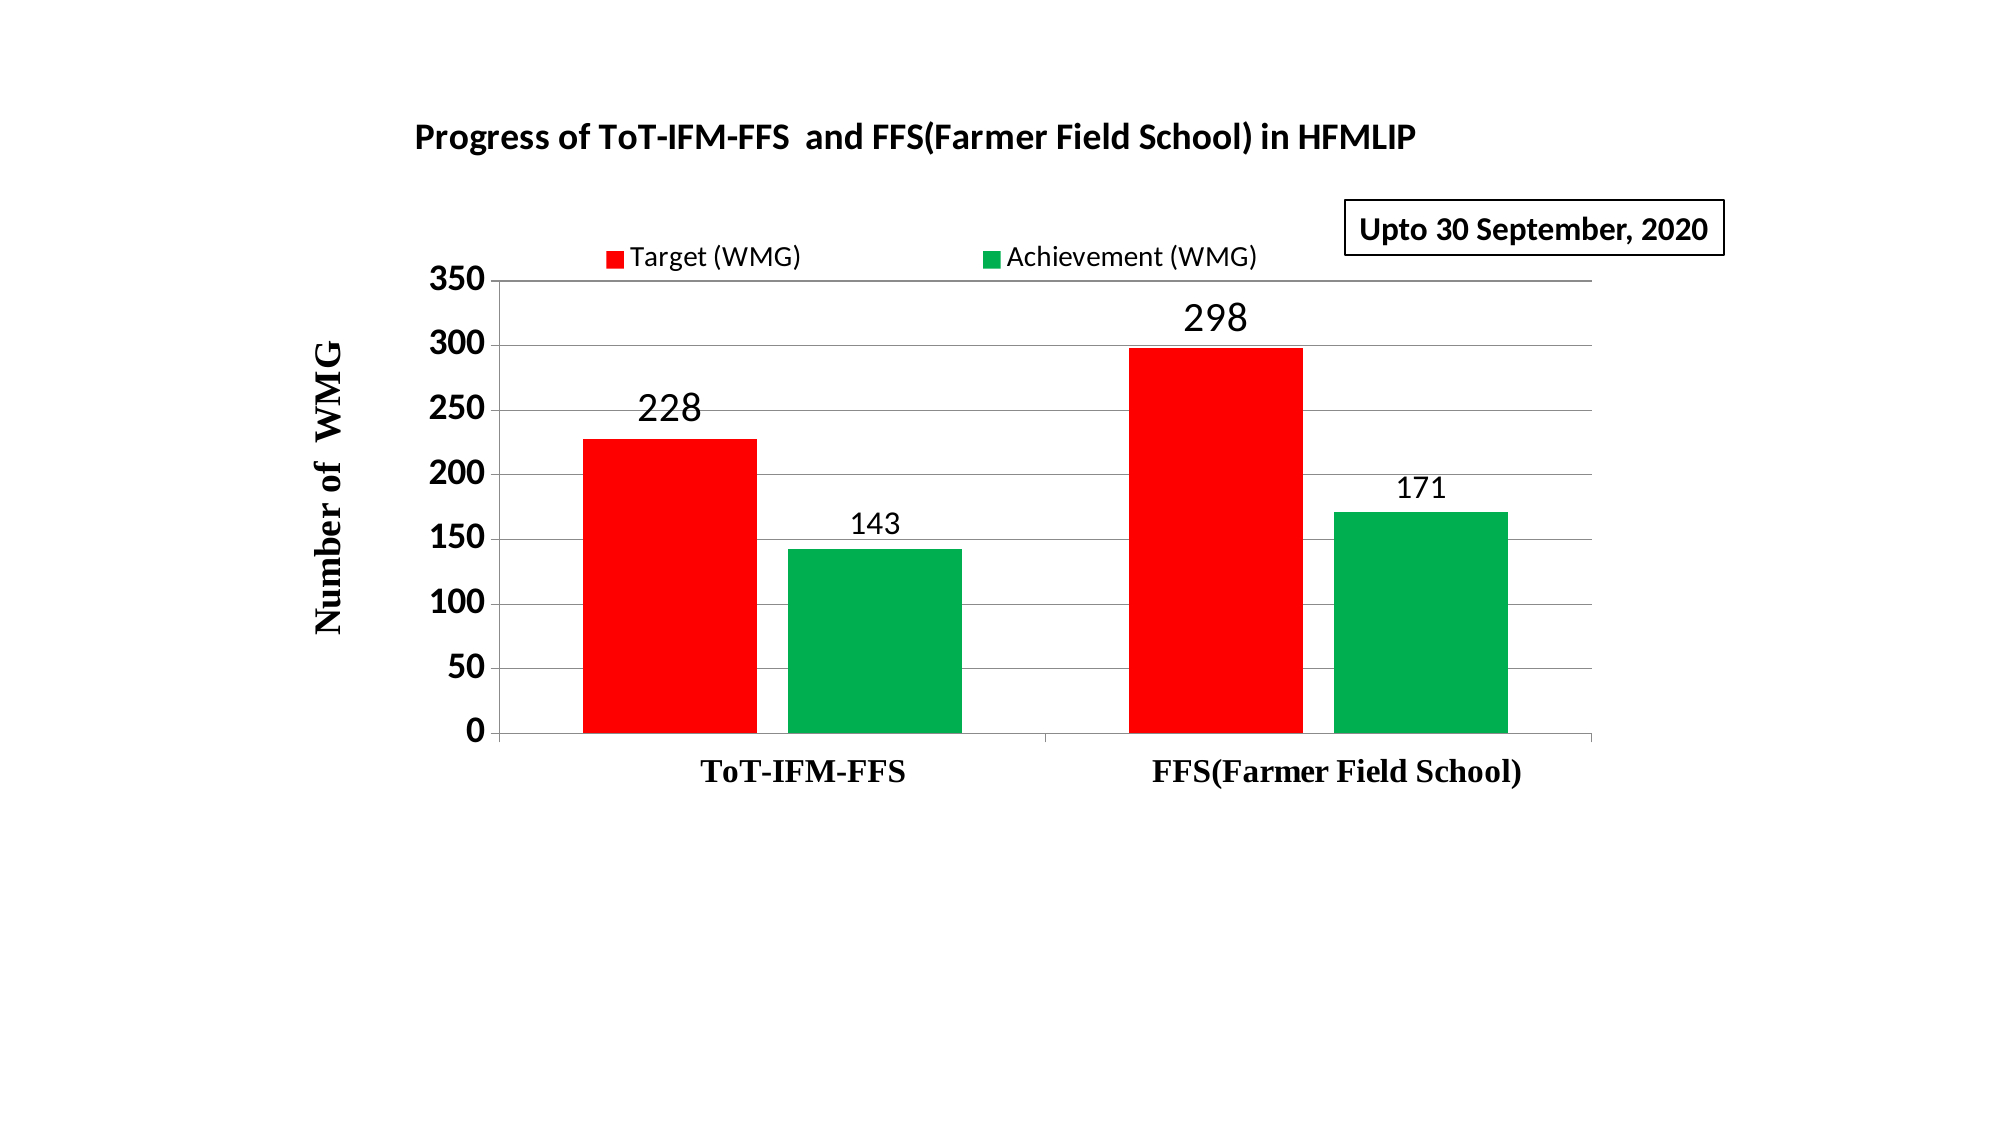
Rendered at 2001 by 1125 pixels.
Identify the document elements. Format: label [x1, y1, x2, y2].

chart [249, 74, 1750, 875]
